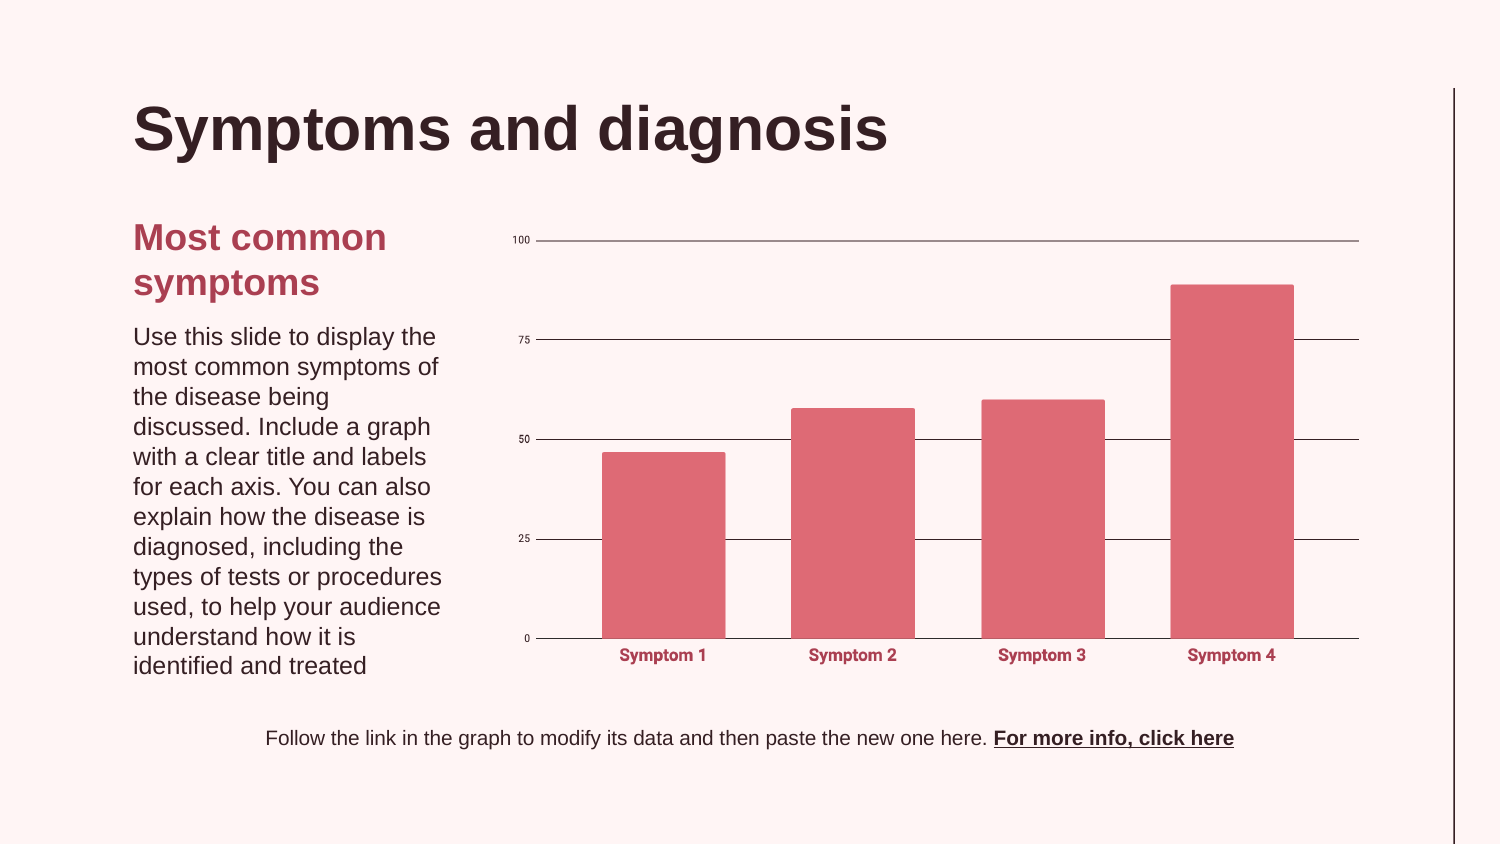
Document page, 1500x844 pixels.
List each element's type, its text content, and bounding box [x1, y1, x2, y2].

picture [487, 210, 1383, 689]
text_box Follow the link in the graph to modify its data and then paste the new one here. For more info, click here [139, 709, 1360, 756]
title Symptoms and diagnosis [118, 72, 1382, 167]
text_box Use this slide to display the most common symptoms of the disease being discussed. Include a graph with a clear title and labels for each axis. You can also explain how the disease is diagnosed, including the types of tests or procedures used, to help your audience understand how it is identified and treated [118, 305, 463, 681]
text_box Most common symptoms [118, 213, 463, 305]
